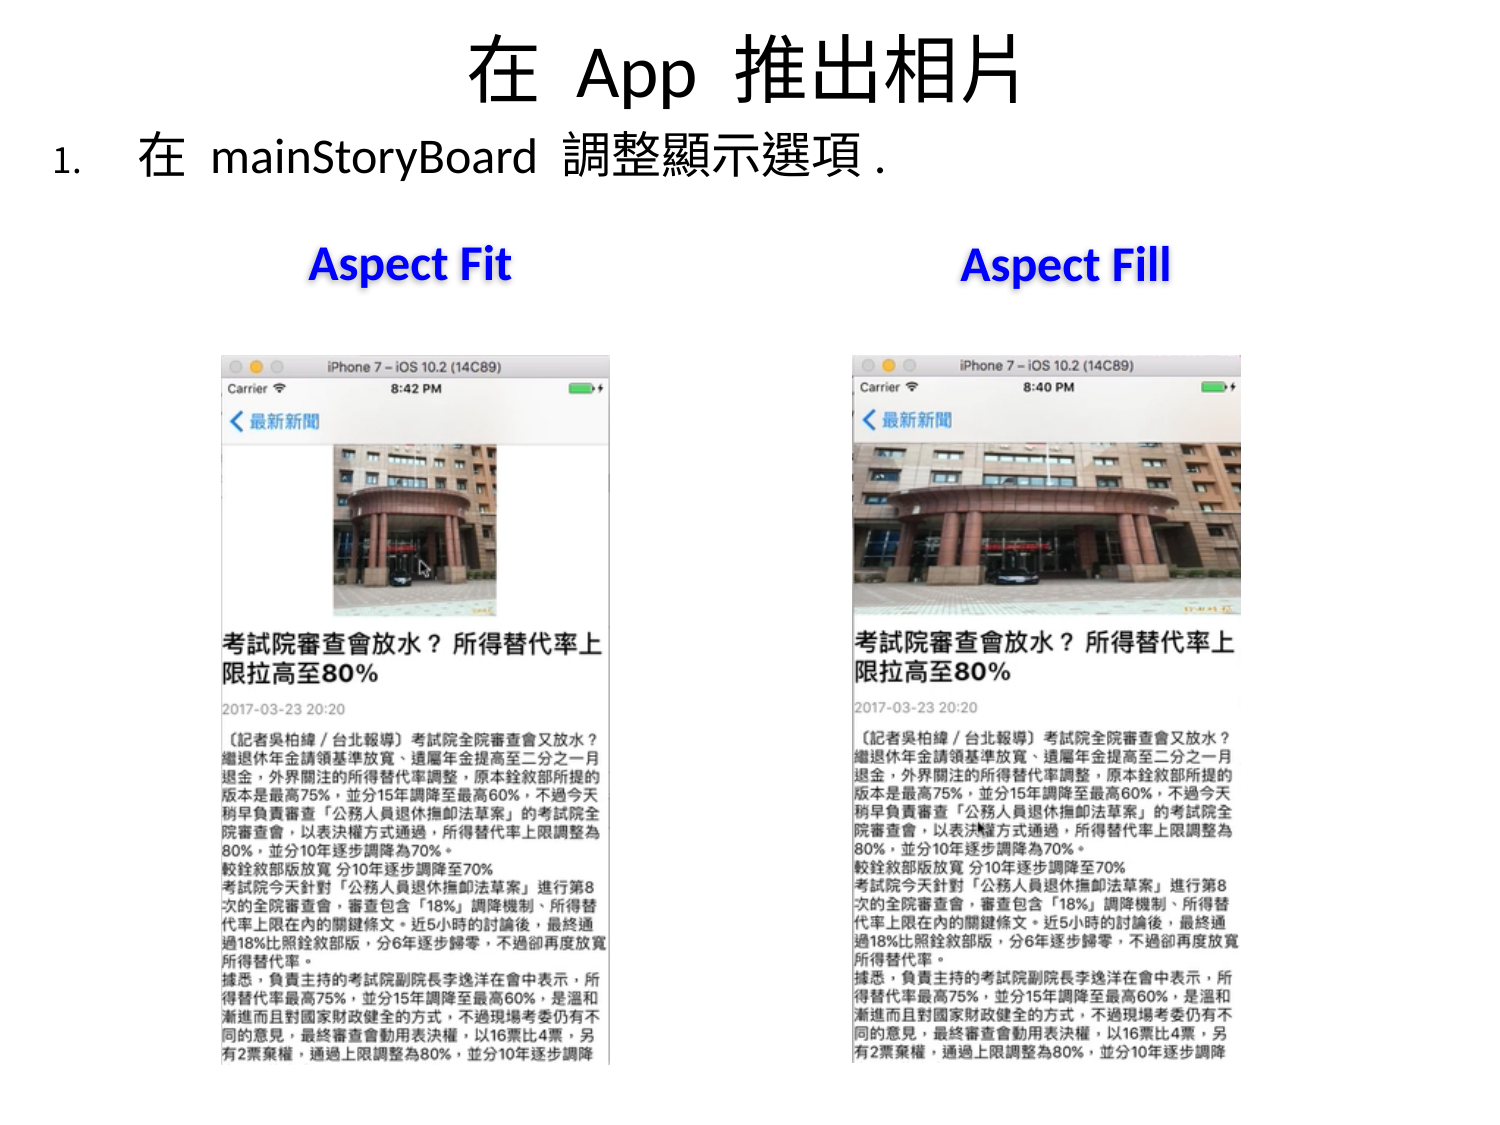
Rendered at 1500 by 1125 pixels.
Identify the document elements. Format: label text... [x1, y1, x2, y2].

title 在 App 推出相片 [0, 0, 1500, 137]
picture [852, 355, 1242, 1063]
text_box Aspect Fill [791, 228, 1341, 294]
list 在 mainStoryBoard 調整顯示選項. [37, 115, 1464, 261]
text_box Aspect Fit [160, 228, 661, 293]
picture [220, 355, 610, 1065]
